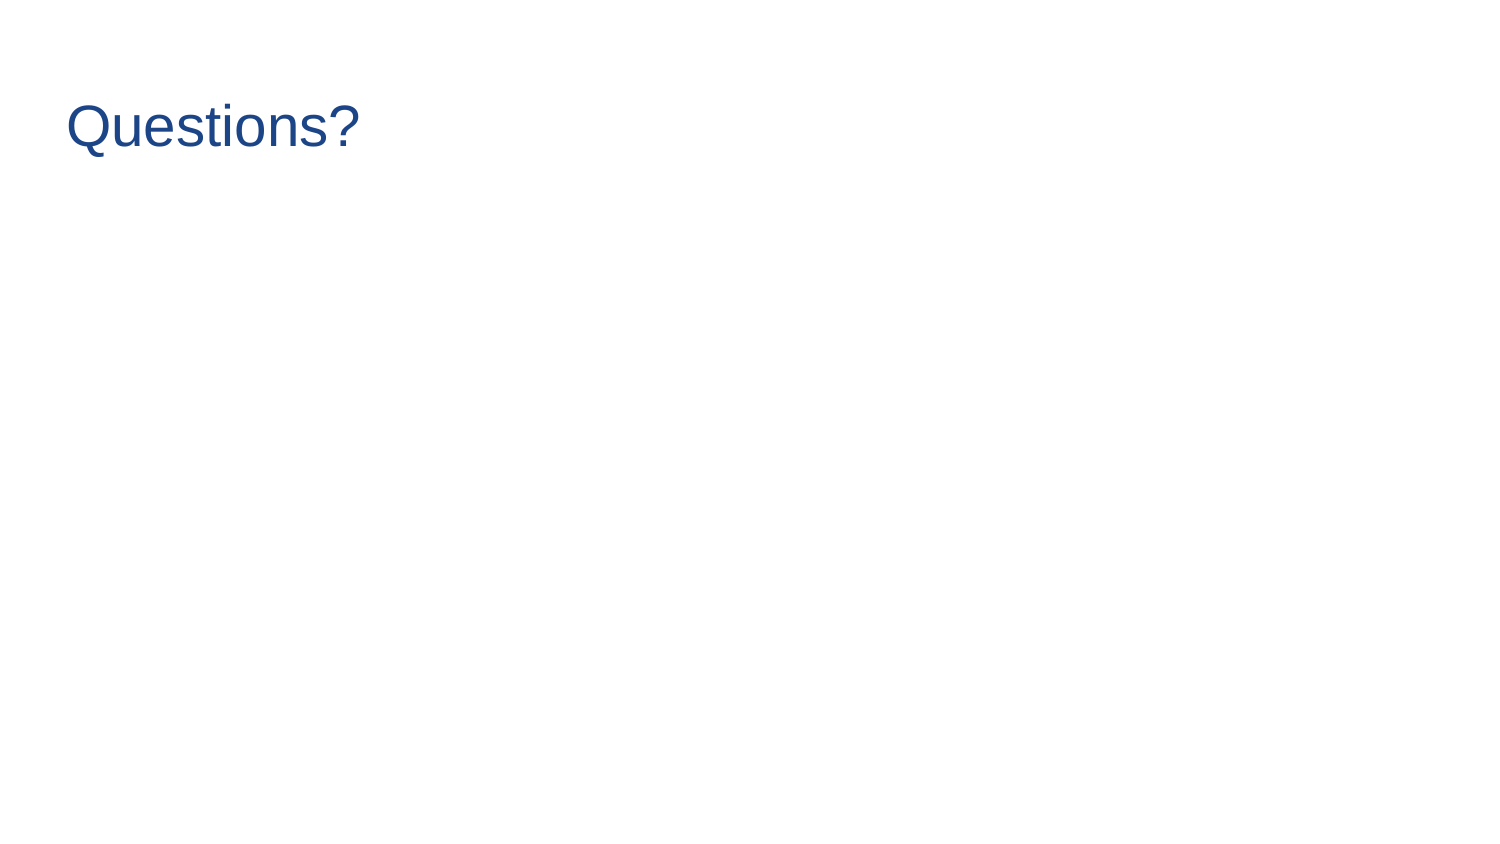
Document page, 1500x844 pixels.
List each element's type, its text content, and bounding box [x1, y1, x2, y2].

title Questions? [51, 72, 1449, 167]
